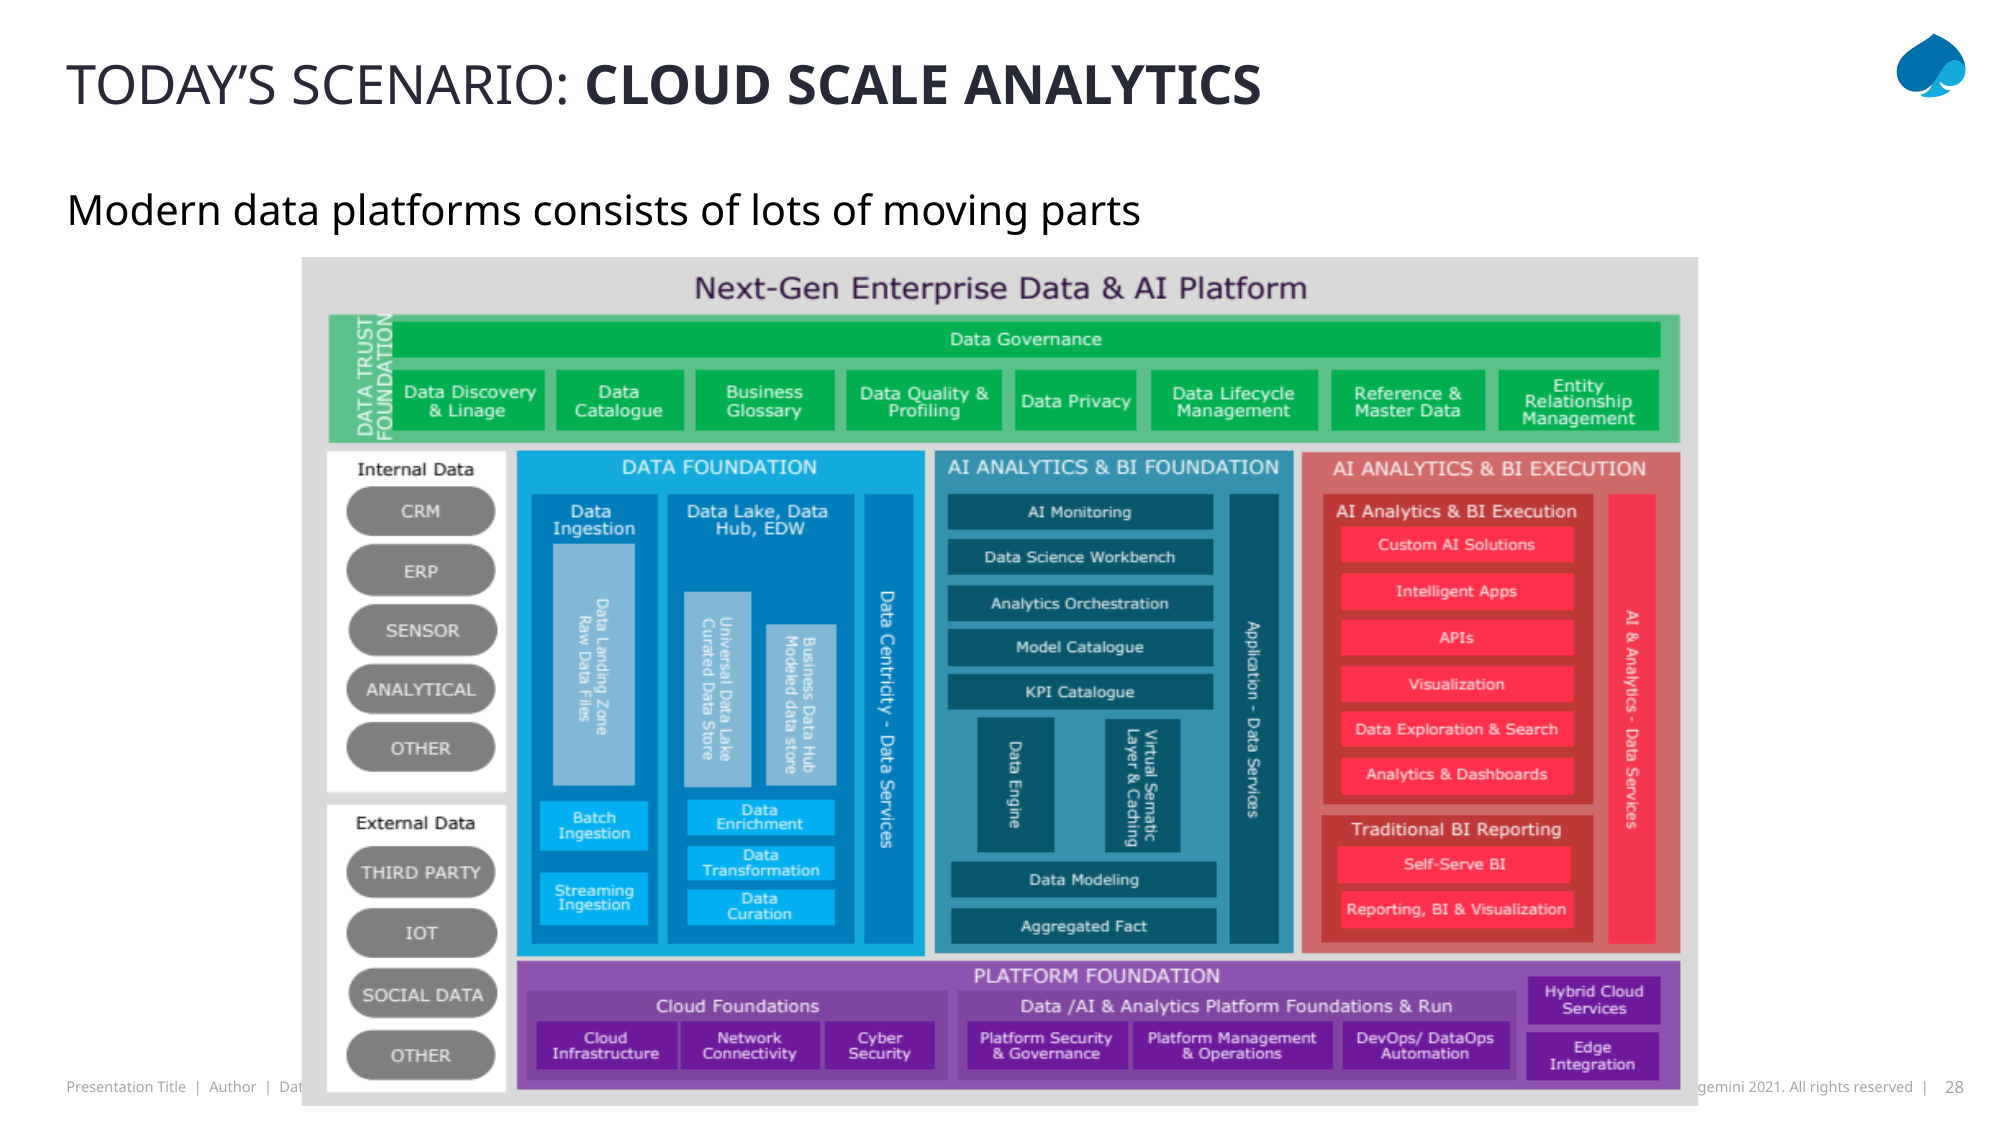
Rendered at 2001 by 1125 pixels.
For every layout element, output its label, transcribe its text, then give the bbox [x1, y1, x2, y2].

title TODAY’s Scenario: Cloud scale analytics [66, 63, 1863, 182]
list Modern data platforms consists of lots of moving parts [66, 184, 1934, 1008]
picture [301, 257, 1699, 1106]
